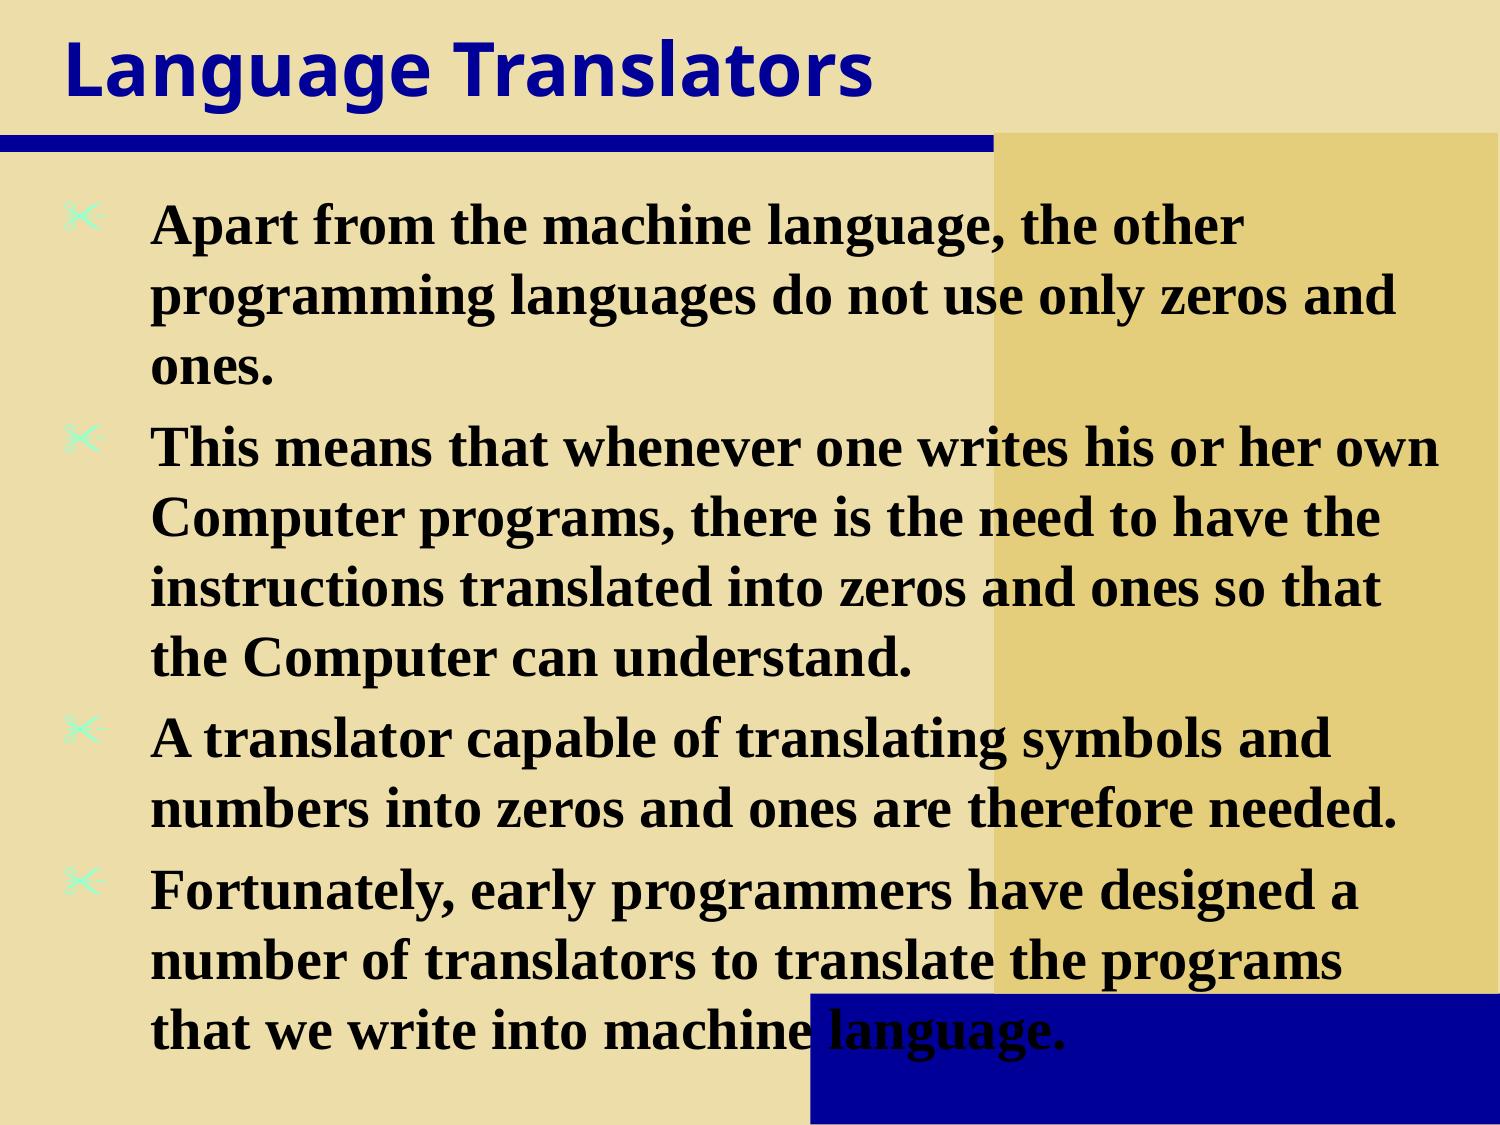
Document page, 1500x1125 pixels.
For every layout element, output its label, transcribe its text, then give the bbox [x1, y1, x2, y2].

title Language Translators [47, 0, 1456, 133]
list Apart from the machine language, the other programming languages do not use only zeros and ones. This means that whenever one writes his or her own Computer programs, there is the need to have the instructions translated into zeros and ones so that the Computer can understand. A translator capable of translating symbols and numbers into zeros and ones are therefore needed. Fortunately, early programmers have designed a number of translators to translate the programs that we write into machine language. [47, 178, 1457, 960]
